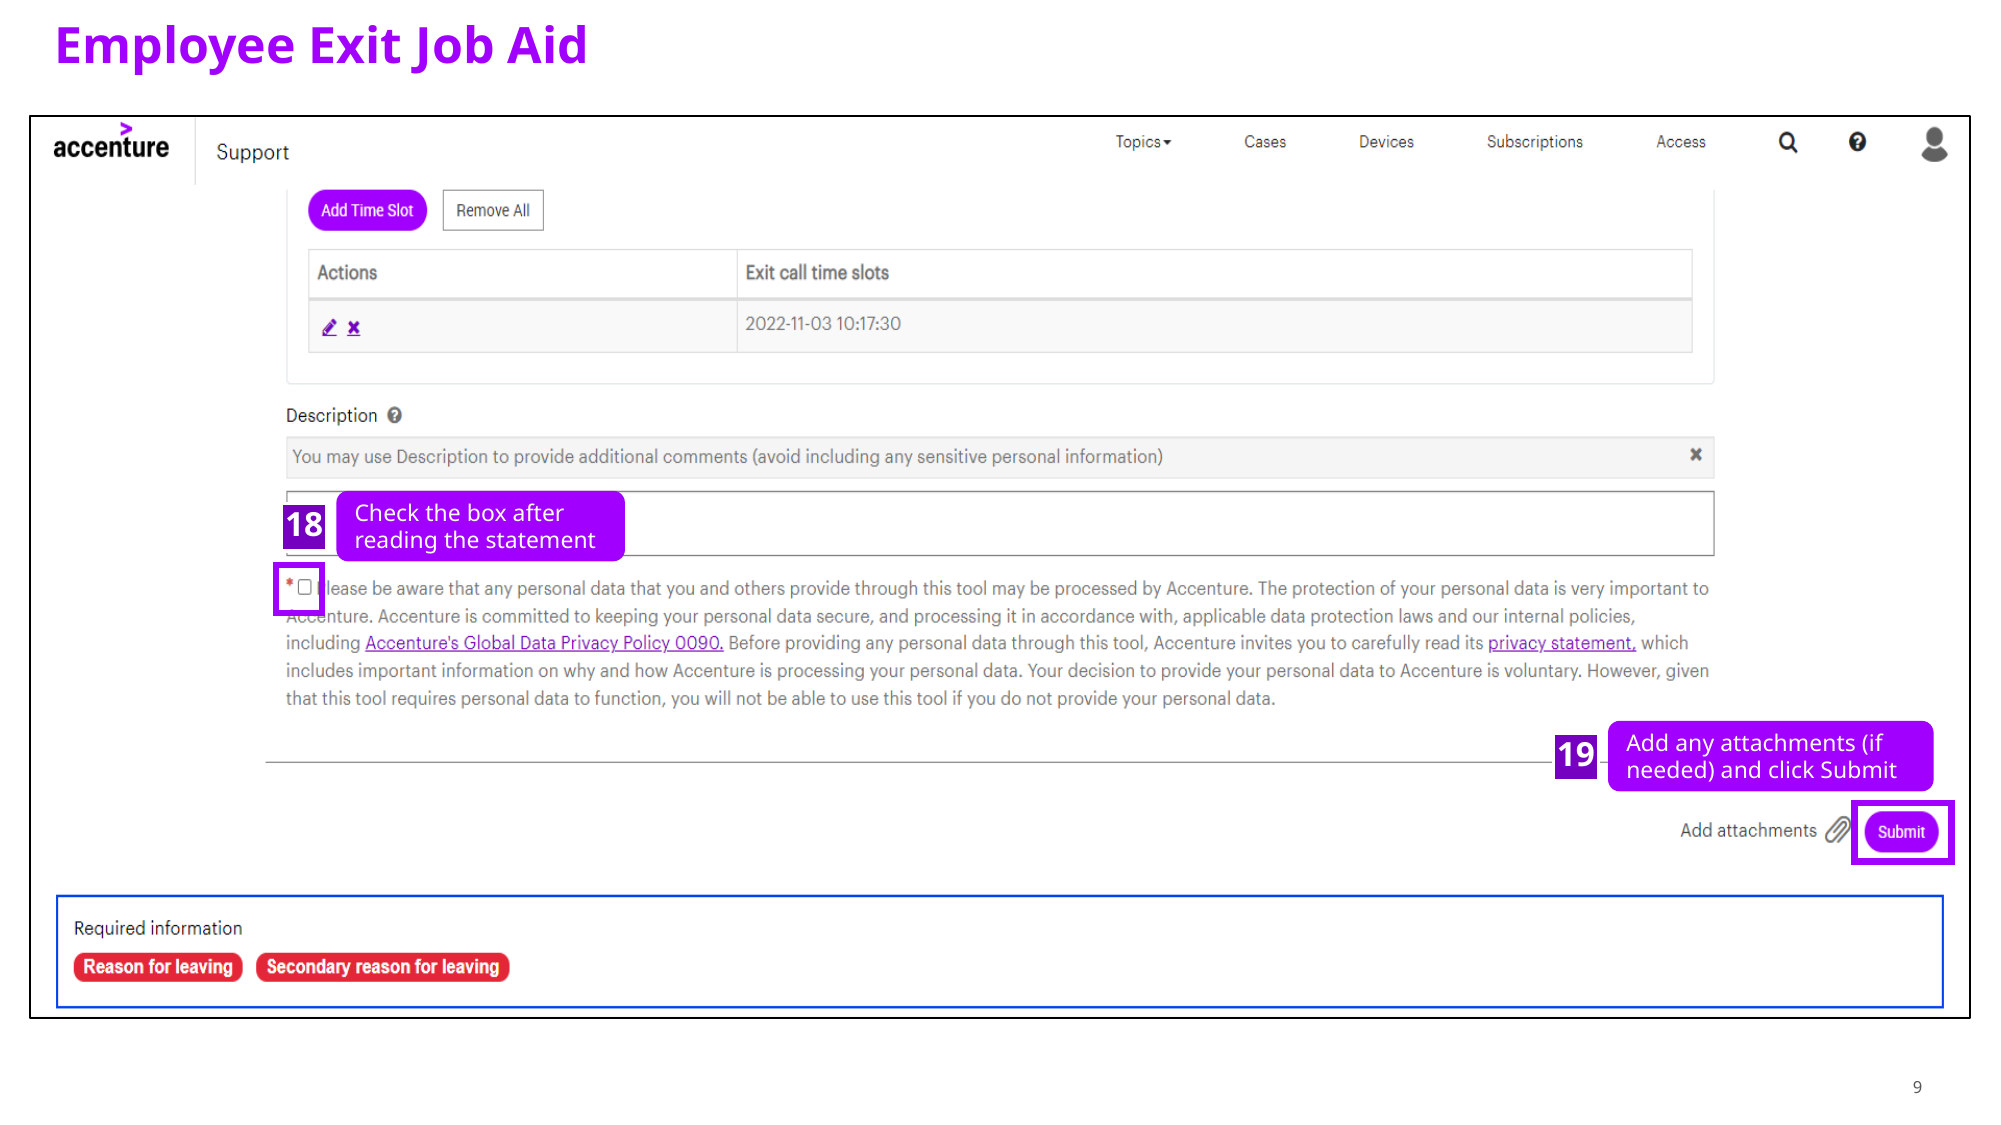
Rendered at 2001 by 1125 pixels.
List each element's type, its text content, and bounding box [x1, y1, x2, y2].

text_box 9 [1874, 1069, 1938, 1090]
picture [30, 116, 1970, 1017]
text_box Employee Exit Job Aid [54, 20, 1897, 100]
